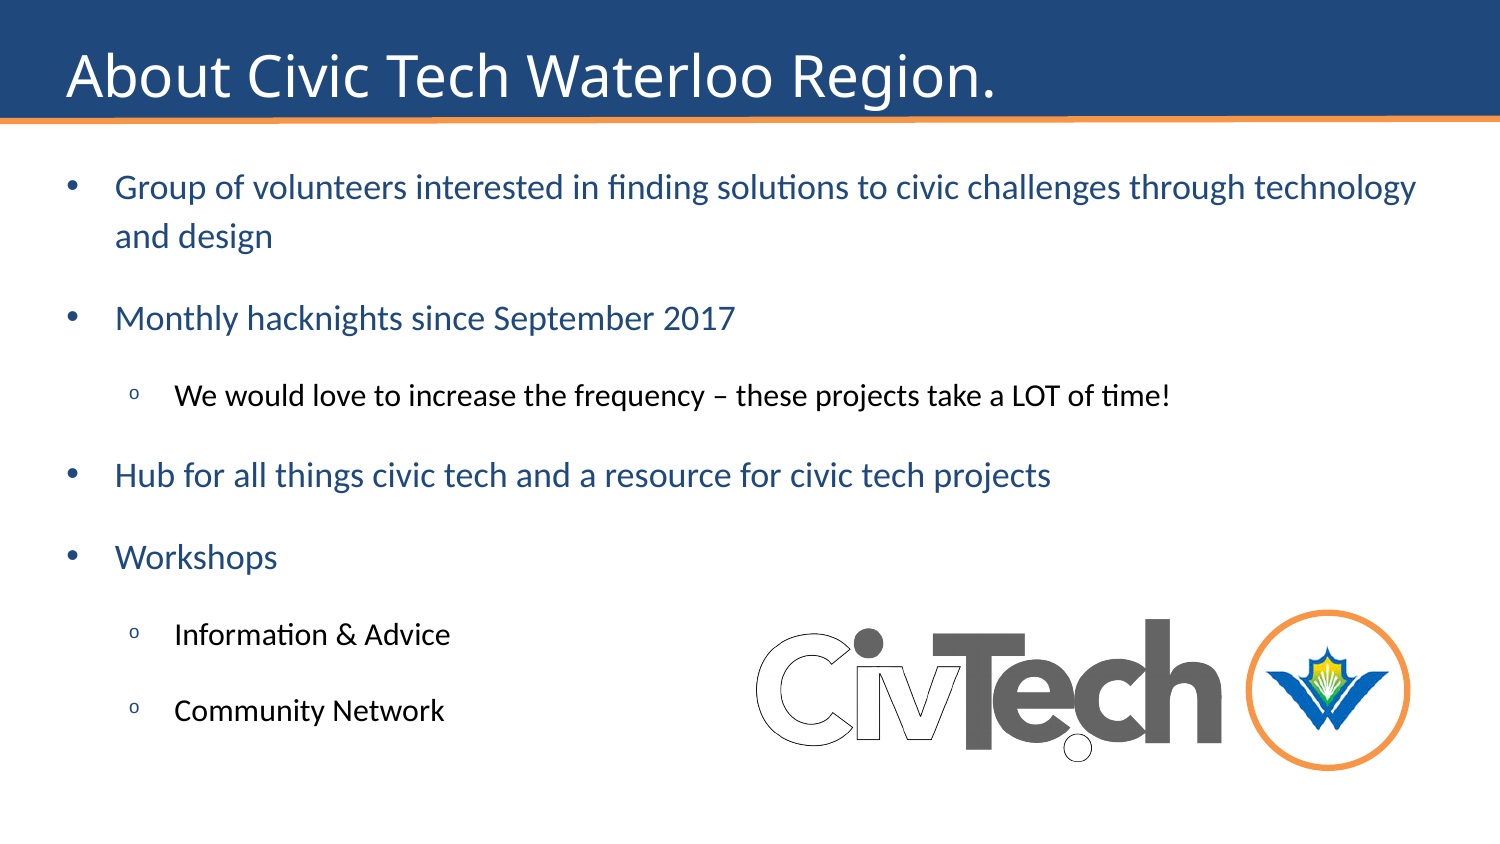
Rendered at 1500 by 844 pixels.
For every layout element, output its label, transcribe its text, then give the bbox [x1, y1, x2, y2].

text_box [1248, 612, 1408, 769]
title About Civic Tech Waterloo Region. [51, 23, 1449, 118]
picture [756, 618, 1222, 762]
list Group of volunteers interested in finding solutions to civic challenges through technology and design Monthly hacknights since September 2017 We would love to increase the frequency – these projects take a LOT of time! Hub for all things civic tech and a resource for civic tech projects Workshops Information & Advice Community Network [51, 141, 1450, 745]
